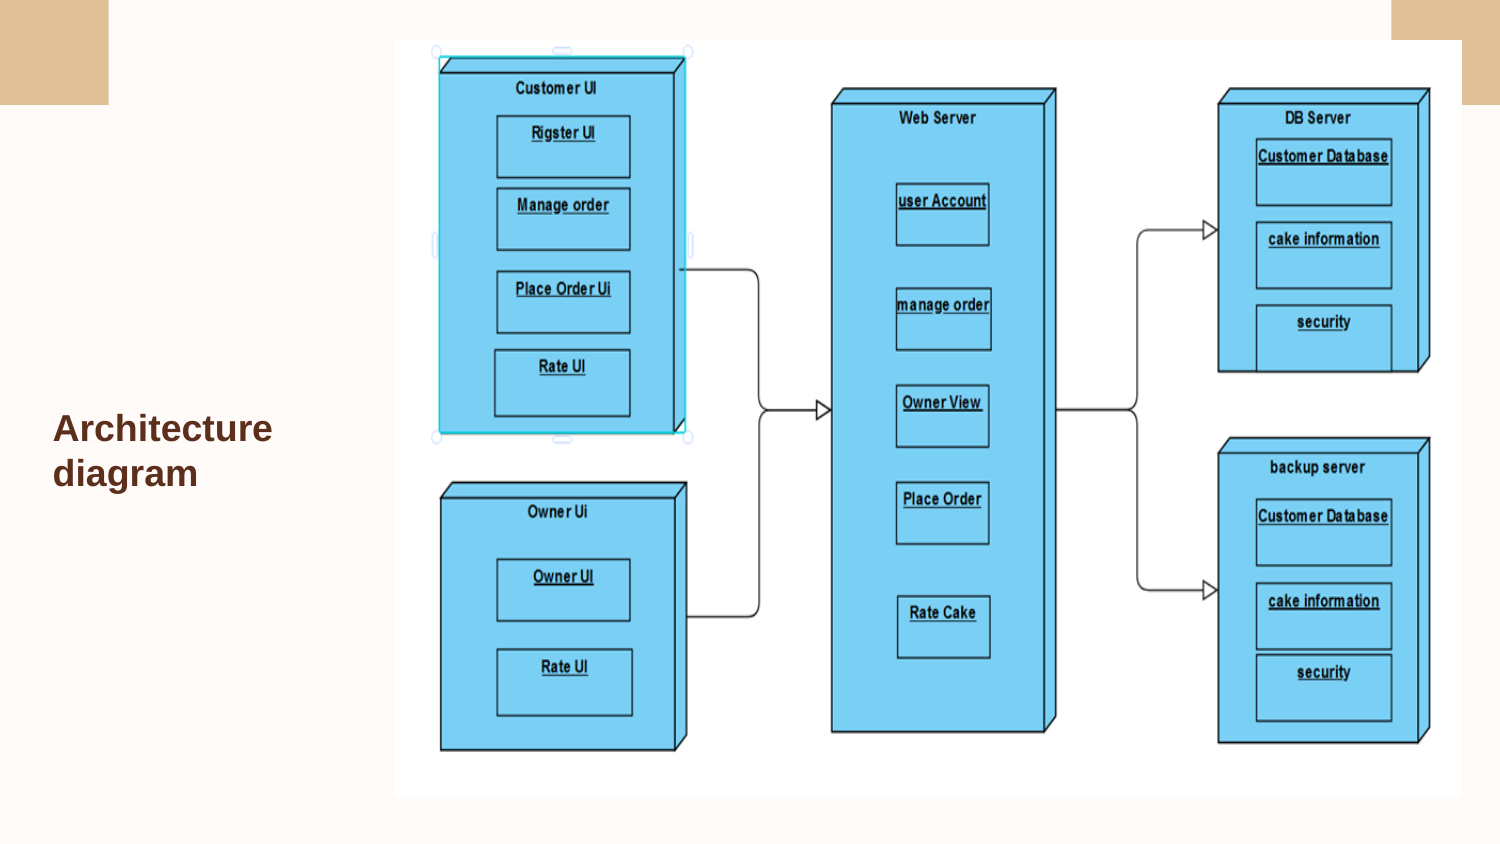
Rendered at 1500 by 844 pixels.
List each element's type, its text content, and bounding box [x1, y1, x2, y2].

text_box Architecture diagram [37, 396, 389, 502]
picture [394, 40, 1462, 798]
